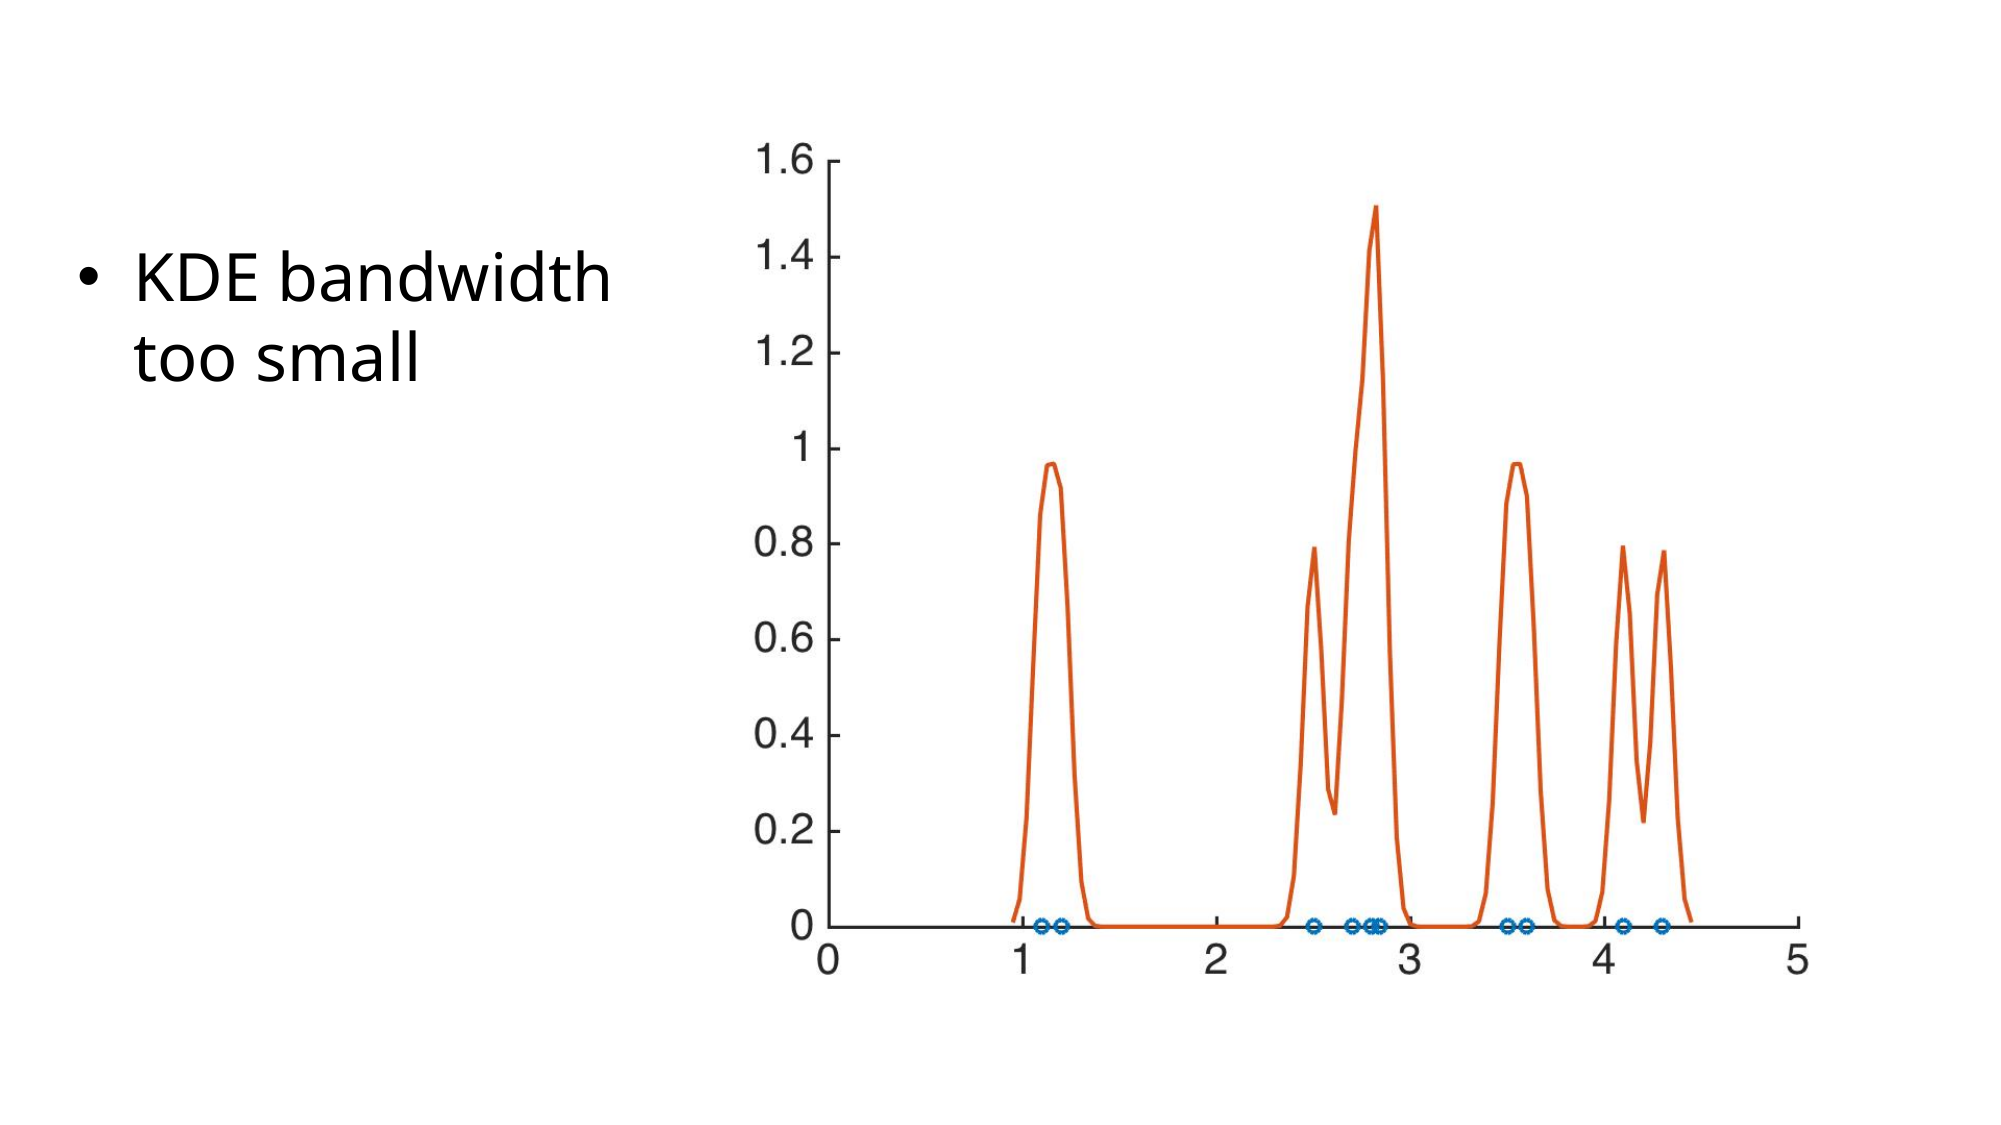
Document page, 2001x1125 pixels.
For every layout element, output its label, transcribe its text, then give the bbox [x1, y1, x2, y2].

list KDE bandwidth too small [62, 227, 704, 1096]
picture [665, 91, 1917, 1030]
